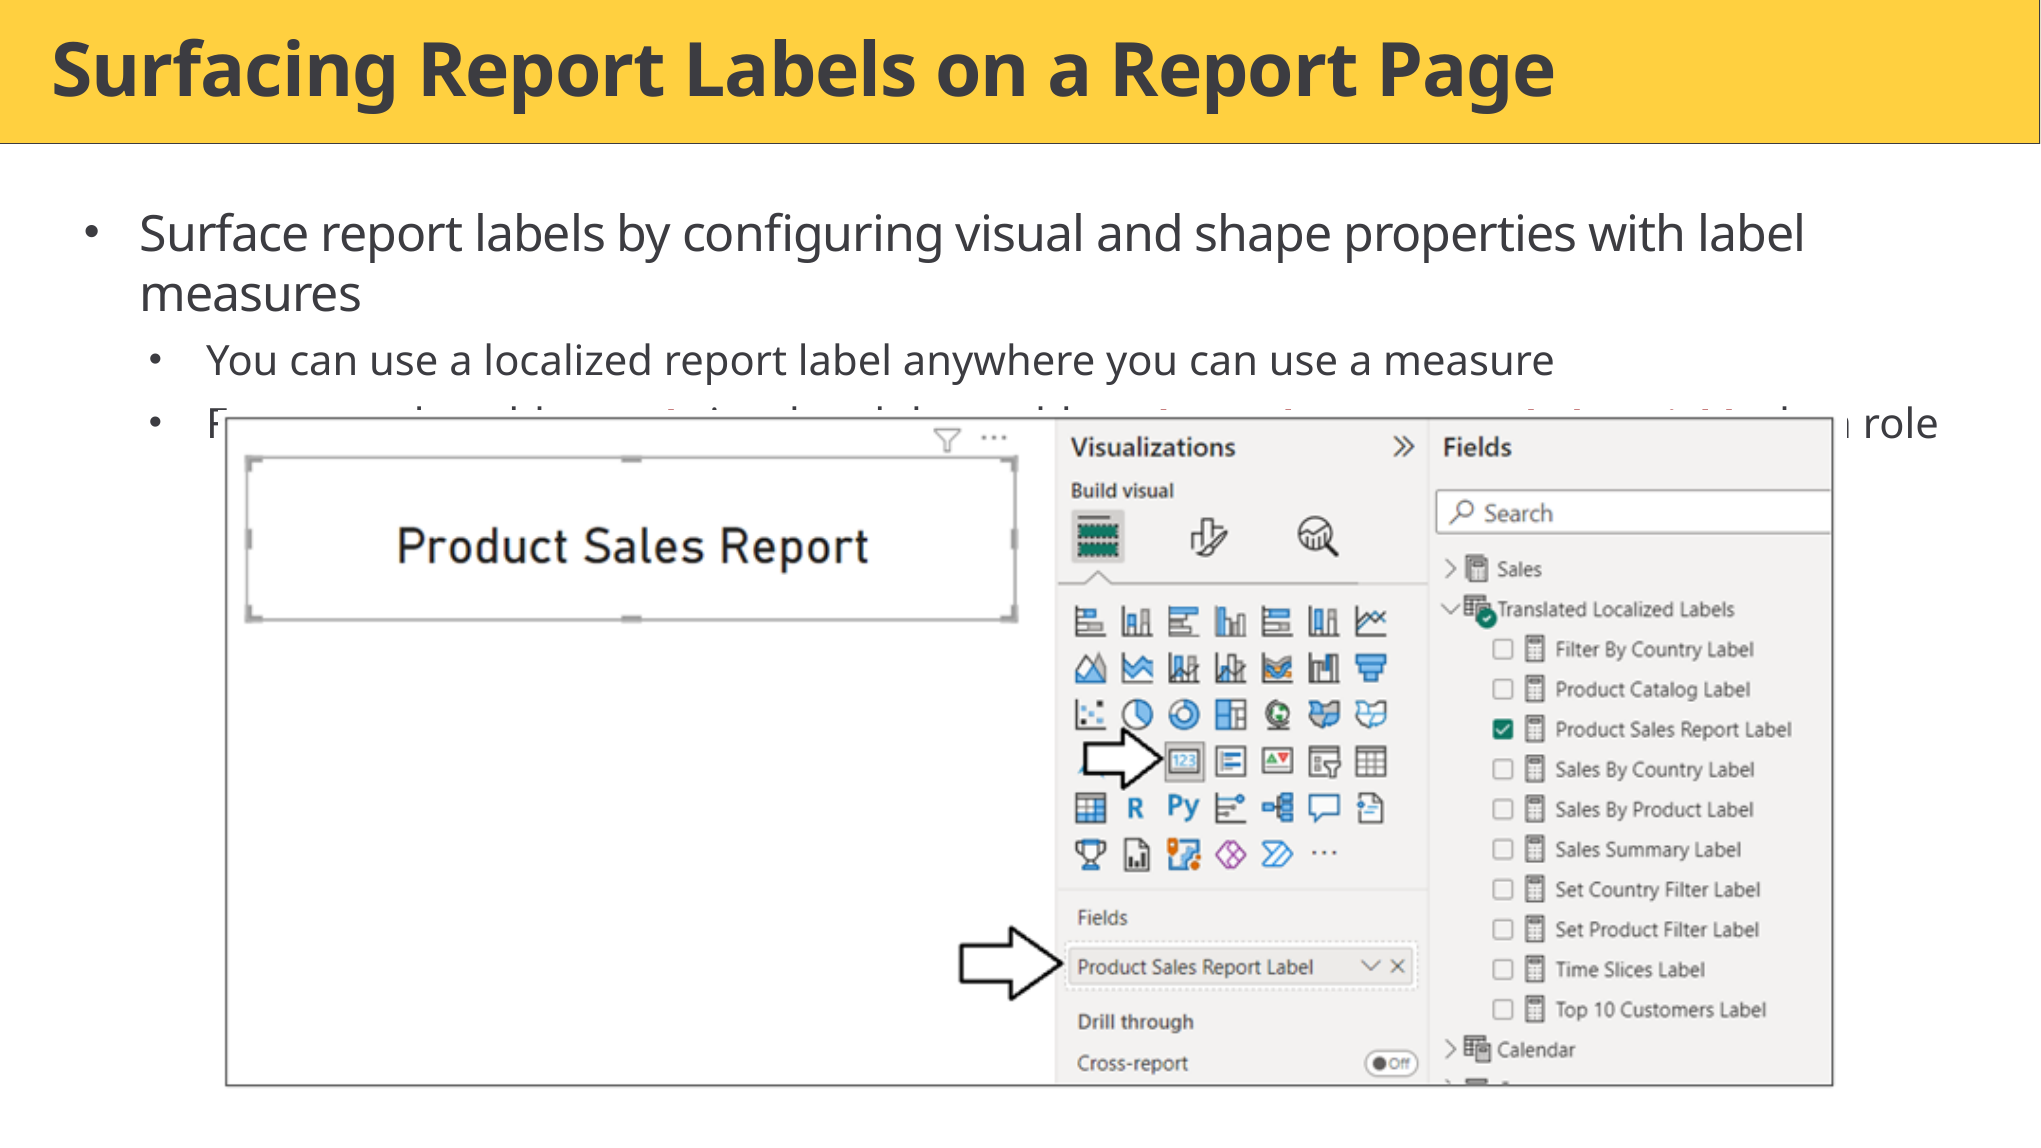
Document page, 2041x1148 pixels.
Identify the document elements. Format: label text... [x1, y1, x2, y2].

list Surface report labels by configuring visual and shape properties with label measures You can use a localized report label anywhere you can use a measure For example, add a Card visual and then add Product Sales Report Label to Fields data role [83, 201, 1988, 389]
picture [218, 410, 1848, 1101]
title Surfacing Report Labels on a Report Page [51, 31, 1988, 113]
